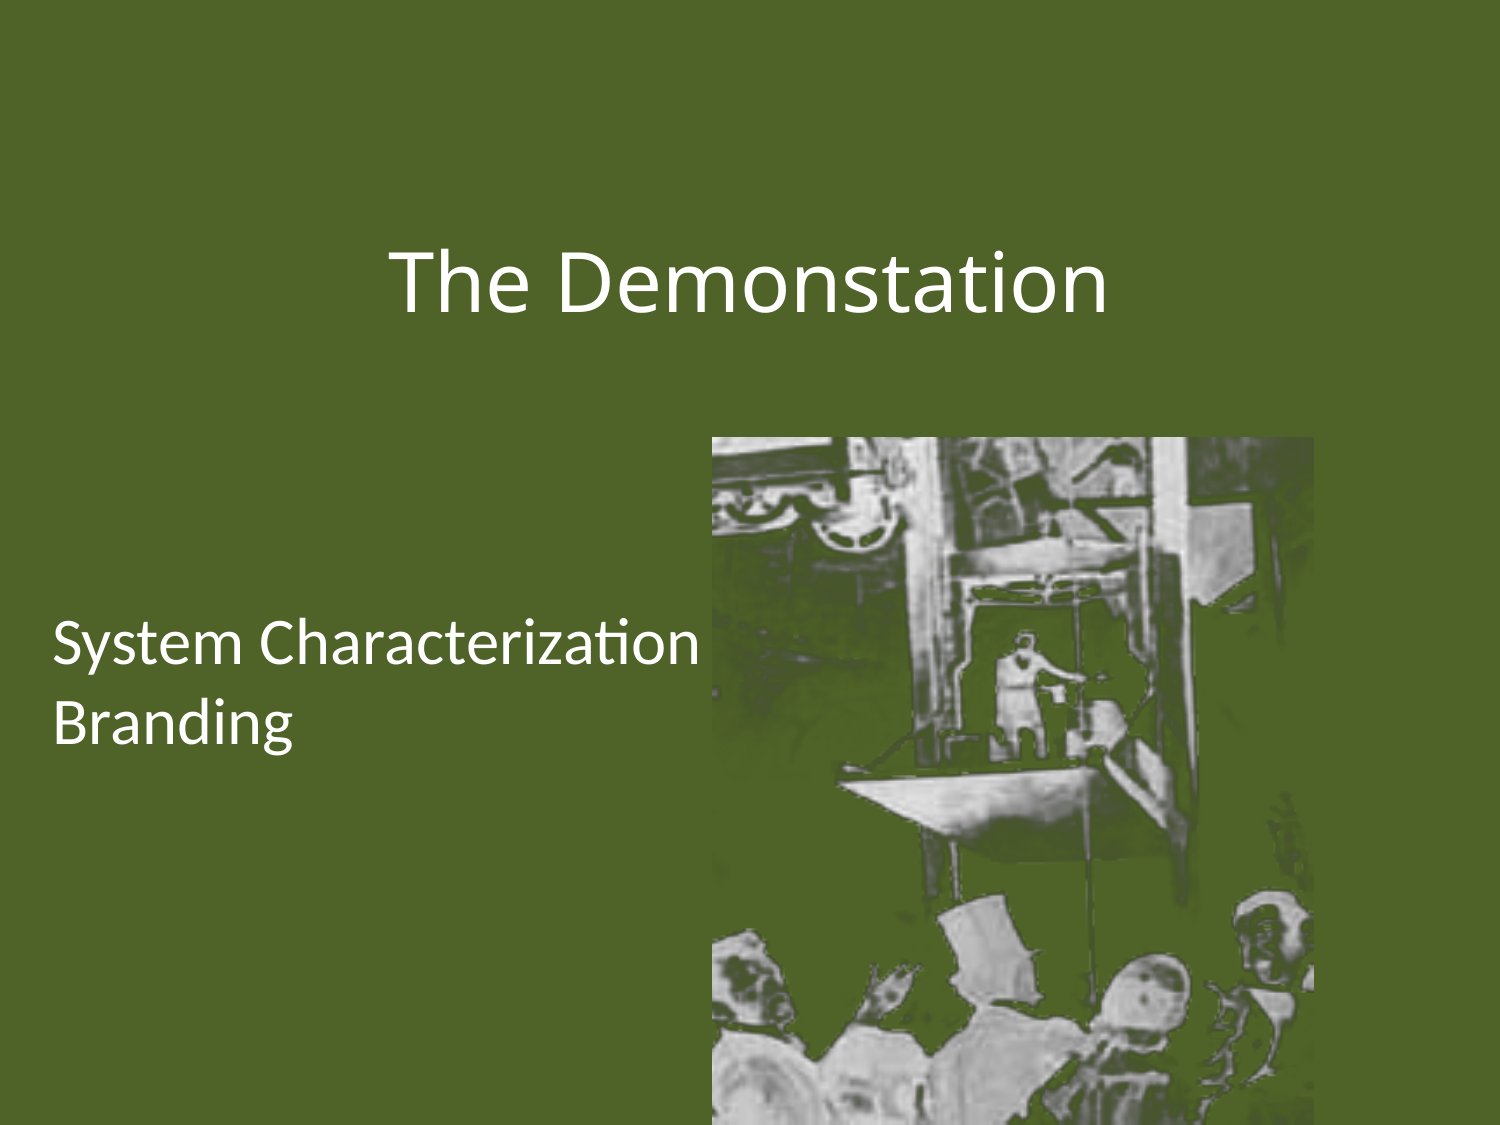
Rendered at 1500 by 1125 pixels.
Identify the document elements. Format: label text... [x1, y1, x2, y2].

picture [712, 437, 1314, 1125]
text_box The Demonstation [0, 221, 1500, 337]
text_box System Characterization Branding [37, 590, 707, 766]
